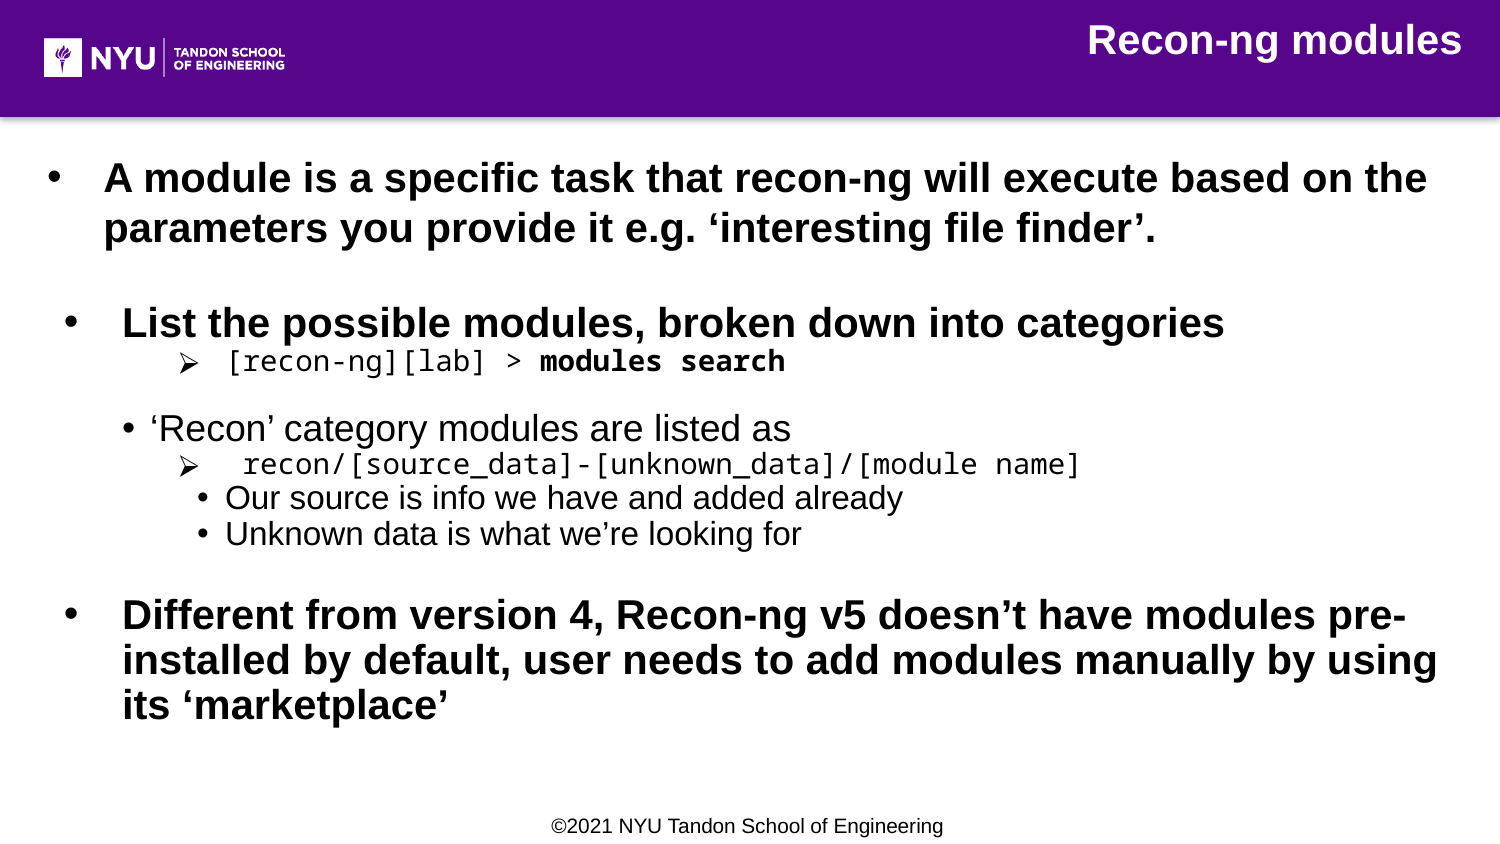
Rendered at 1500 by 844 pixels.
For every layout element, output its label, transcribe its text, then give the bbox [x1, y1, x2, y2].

list A module is a specific task that recon-ng will execute based on the parameters you provide it e.g. ‘interesting file finder’. List the possible modules, broken down into categories [recon-ng][lab] > modules search ‘Recon’ category modules are listed as recon/[source_data]-[unknown_data]/[module name] Our source is info we have and added already Unknown data is what we’re looking for Different from version 4, Recon-ng v5 doesn’t have modules pre-installed by default, user needs to add modules manually by using its ‘marketplace’ [47, 151, 1454, 757]
picture [44, 38, 285, 77]
list Recon-ng modules [392, 12, 1463, 109]
